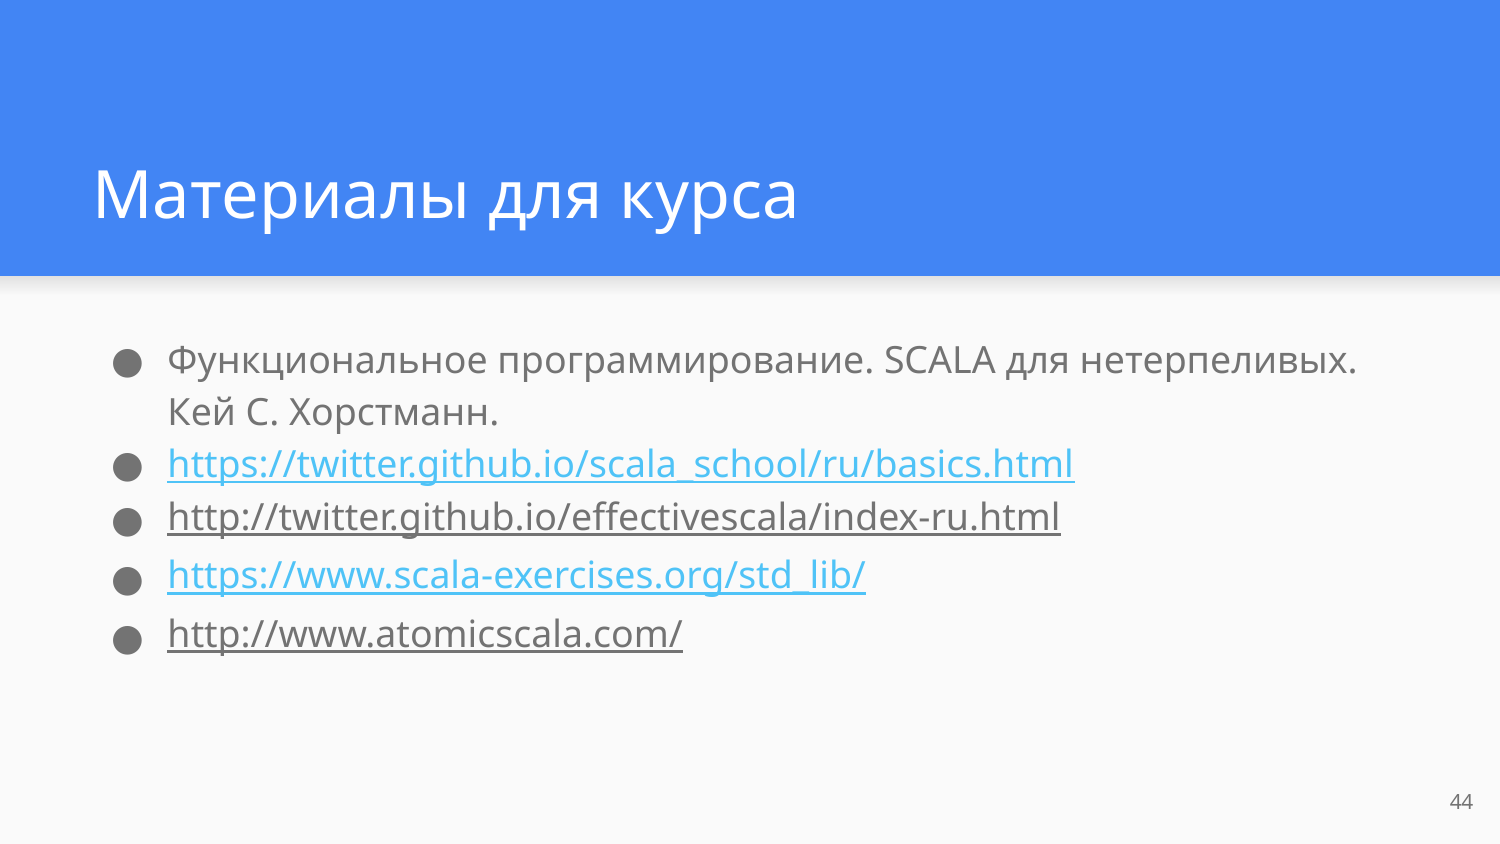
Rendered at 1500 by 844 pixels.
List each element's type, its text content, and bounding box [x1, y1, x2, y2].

slide_number 44 [1398, 770, 1489, 835]
title Материалы для курса [77, 121, 1427, 248]
list Функциональное программирование. SCALA для нетерпеливых. Кей С. Хорстманн. https://twitter.github.io/scala_school/ru/basics.html http://twitter.github.io/effectivescala/index-ru.html https://www.scala-exercises.org/std_lib/ http://www.atomicscala.com/ [77, 314, 1427, 760]
